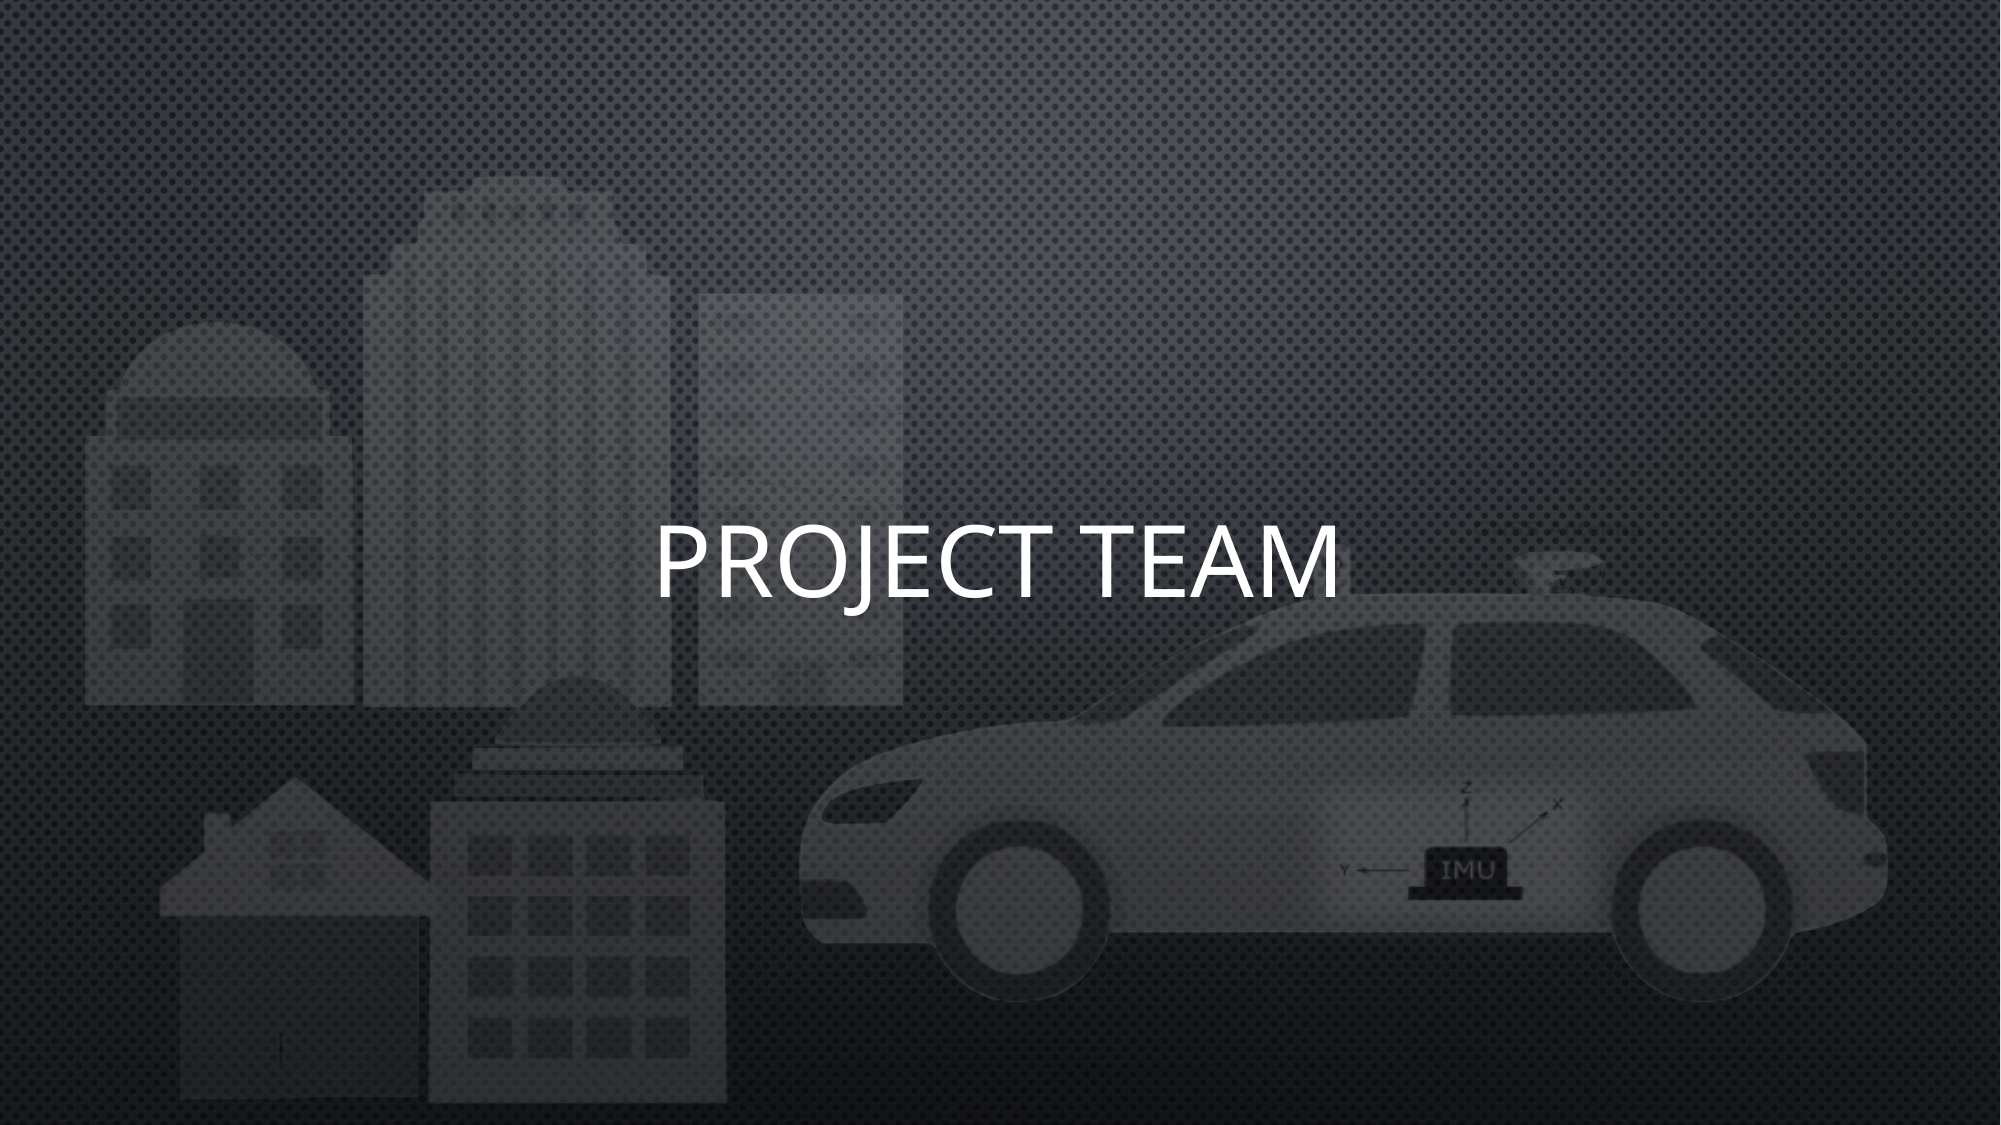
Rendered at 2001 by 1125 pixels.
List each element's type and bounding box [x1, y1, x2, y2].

list [0, 0, 2000, 1125]
